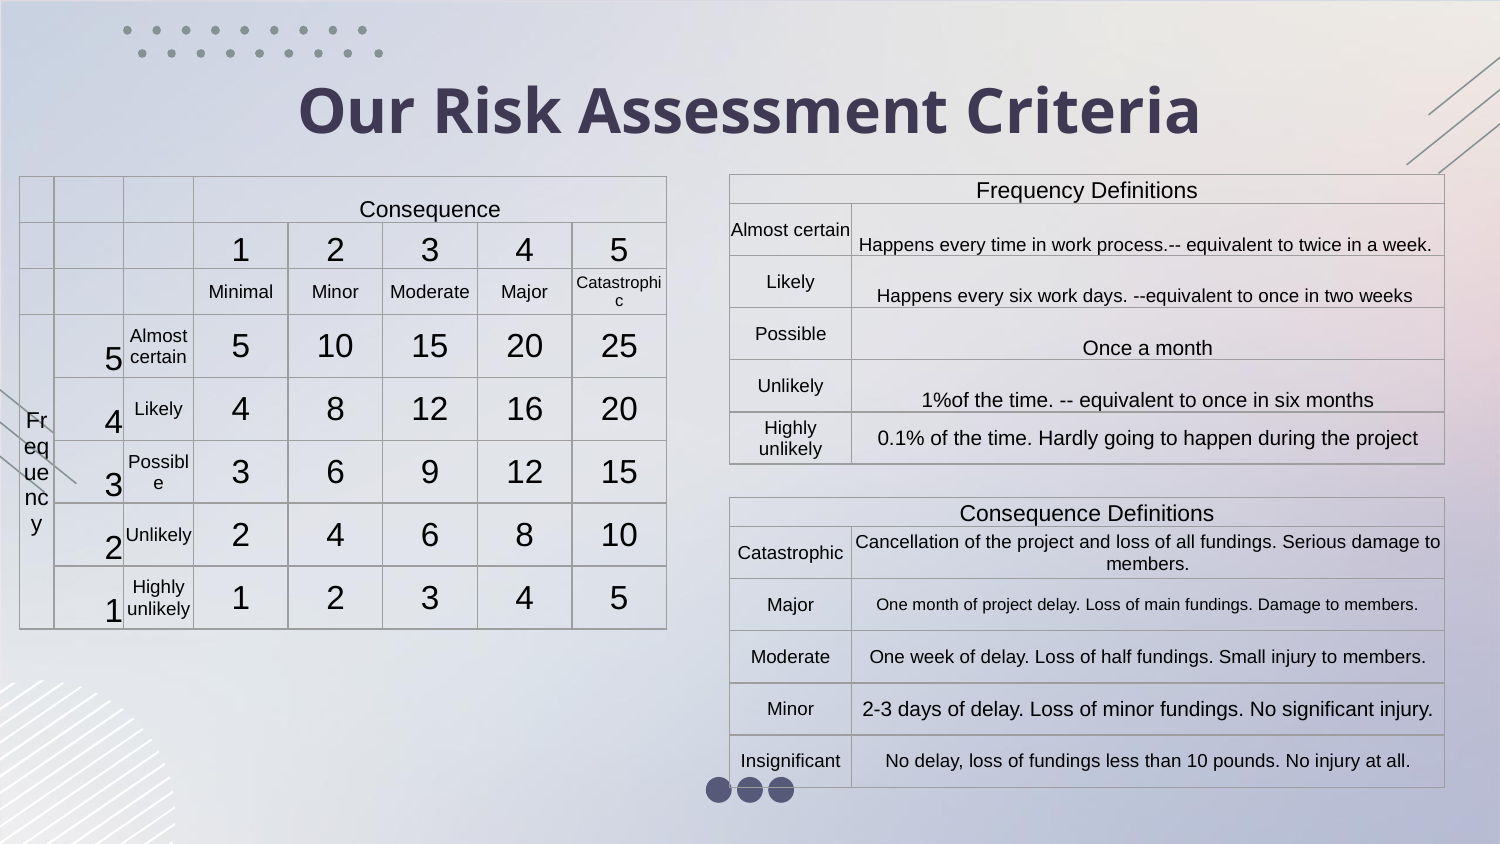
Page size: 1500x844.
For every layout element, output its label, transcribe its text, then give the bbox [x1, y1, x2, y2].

table_cell 2-3 days of delay. Loss of minor fundings. No significant injury. [852, 684, 1444, 734]
table_cell 16 [478, 378, 571, 440]
table_cell Minimal [194, 269, 287, 314]
table_cell 2 [55, 504, 123, 565]
table_cell [124, 269, 193, 314]
table_cell 4 [289, 504, 382, 565]
table_cell 12 [478, 441, 571, 502]
table_cell Cancellation of the project and loss of all fundings. Serious damage to members. [852, 527, 1444, 578]
table_cell 5 [573, 567, 666, 628]
table_cell Major [730, 579, 851, 630]
table_cell 5 [194, 315, 287, 377]
table_cell Almost certain [124, 315, 193, 377]
table_cell Unlikely [730, 360, 851, 411]
table_cell Likely [730, 256, 851, 307]
table_cell 4 [478, 223, 571, 268]
table_cell Insignificant [730, 736, 851, 787]
table_cell Possible [124, 441, 193, 502]
table_cell 1 [55, 567, 123, 628]
table_cell [20, 269, 53, 314]
table_cell 1%of the time. -- equivalent to once in six months [852, 360, 1444, 411]
picture [2, 426, 19, 469]
table_cell 6 [289, 441, 382, 502]
table_cell Possible [730, 308, 851, 359]
table_cell Moderate [383, 269, 477, 314]
table_cell 10 [573, 504, 666, 565]
table_cell Happens every six work days. --equivalent to once in two weeks [852, 256, 1444, 307]
table_cell 2 [289, 567, 382, 628]
table_cell Frequency [20, 315, 53, 628]
table_cell 8 [478, 504, 571, 565]
table_cell 2 [289, 223, 382, 268]
table_cell Moderate [730, 631, 851, 682]
table_header Consequence Definitions [730, 498, 1444, 526]
table_cell 4 [478, 567, 571, 628]
table_cell 4 [194, 378, 287, 440]
table_header [55, 177, 123, 222]
table_cell Catastrophic [573, 269, 666, 314]
table_cell Almost certain [730, 204, 851, 255]
table_cell 4 [55, 378, 123, 440]
table_header [20, 177, 53, 222]
table_cell Unlikely [124, 504, 193, 565]
table_cell [55, 269, 123, 314]
table_cell 15 [573, 441, 666, 502]
table_cell Minor [730, 684, 851, 734]
table_cell 3 [383, 567, 477, 628]
table_cell 15 [383, 315, 477, 377]
table_header Consequence [194, 177, 666, 222]
table_cell 12 [383, 378, 477, 440]
table_cell 10 [289, 315, 382, 377]
table_cell 1 [194, 567, 287, 628]
table_cell Highly unlikely [124, 567, 193, 628]
table_cell Catastrophic [730, 527, 851, 578]
table_cell 25 [573, 315, 666, 377]
table_cell [55, 223, 123, 268]
table_cell 1 [194, 223, 287, 268]
table_cell 2 [194, 504, 287, 565]
table_cell 0.1% of the time. Hardly going to happen during the project [852, 413, 1444, 463]
table_cell 3 [194, 441, 287, 502]
table_cell 9 [383, 441, 477, 502]
table_cell Highly unlikely [730, 413, 851, 463]
table_cell 20 [573, 378, 666, 440]
table_cell Once a month [852, 308, 1444, 359]
table_cell Likely [124, 378, 193, 440]
table_cell No delay, loss of fundings less than 10 pounds. No injury at all. [852, 736, 1444, 787]
table_cell 3 [55, 441, 123, 502]
table_cell [20, 223, 53, 268]
table_header [124, 177, 193, 222]
table_cell 6 [383, 504, 477, 565]
table_header Frequency Definitions [730, 175, 1444, 203]
title Our Risk Assessment Criteria [118, 56, 1382, 135]
table_cell Major [478, 269, 571, 314]
table_cell 5 [573, 223, 666, 268]
table_cell Happens every time in work process.-- equivalent to twice in a week. [852, 204, 1444, 255]
table_cell [124, 223, 193, 268]
table_cell One month of project delay. Loss of main fundings. Damage to members. [852, 579, 1444, 630]
table_cell 20 [478, 315, 571, 377]
table_cell Minor [289, 269, 382, 314]
table_cell 5 [55, 315, 123, 377]
picture [2, 394, 19, 435]
picture [2, 2, 1499, 844]
table_cell 8 [289, 378, 382, 440]
table_cell One week of delay. Loss of half fundings. Small injury to members. [852, 631, 1444, 682]
table_cell 3 [383, 223, 477, 268]
